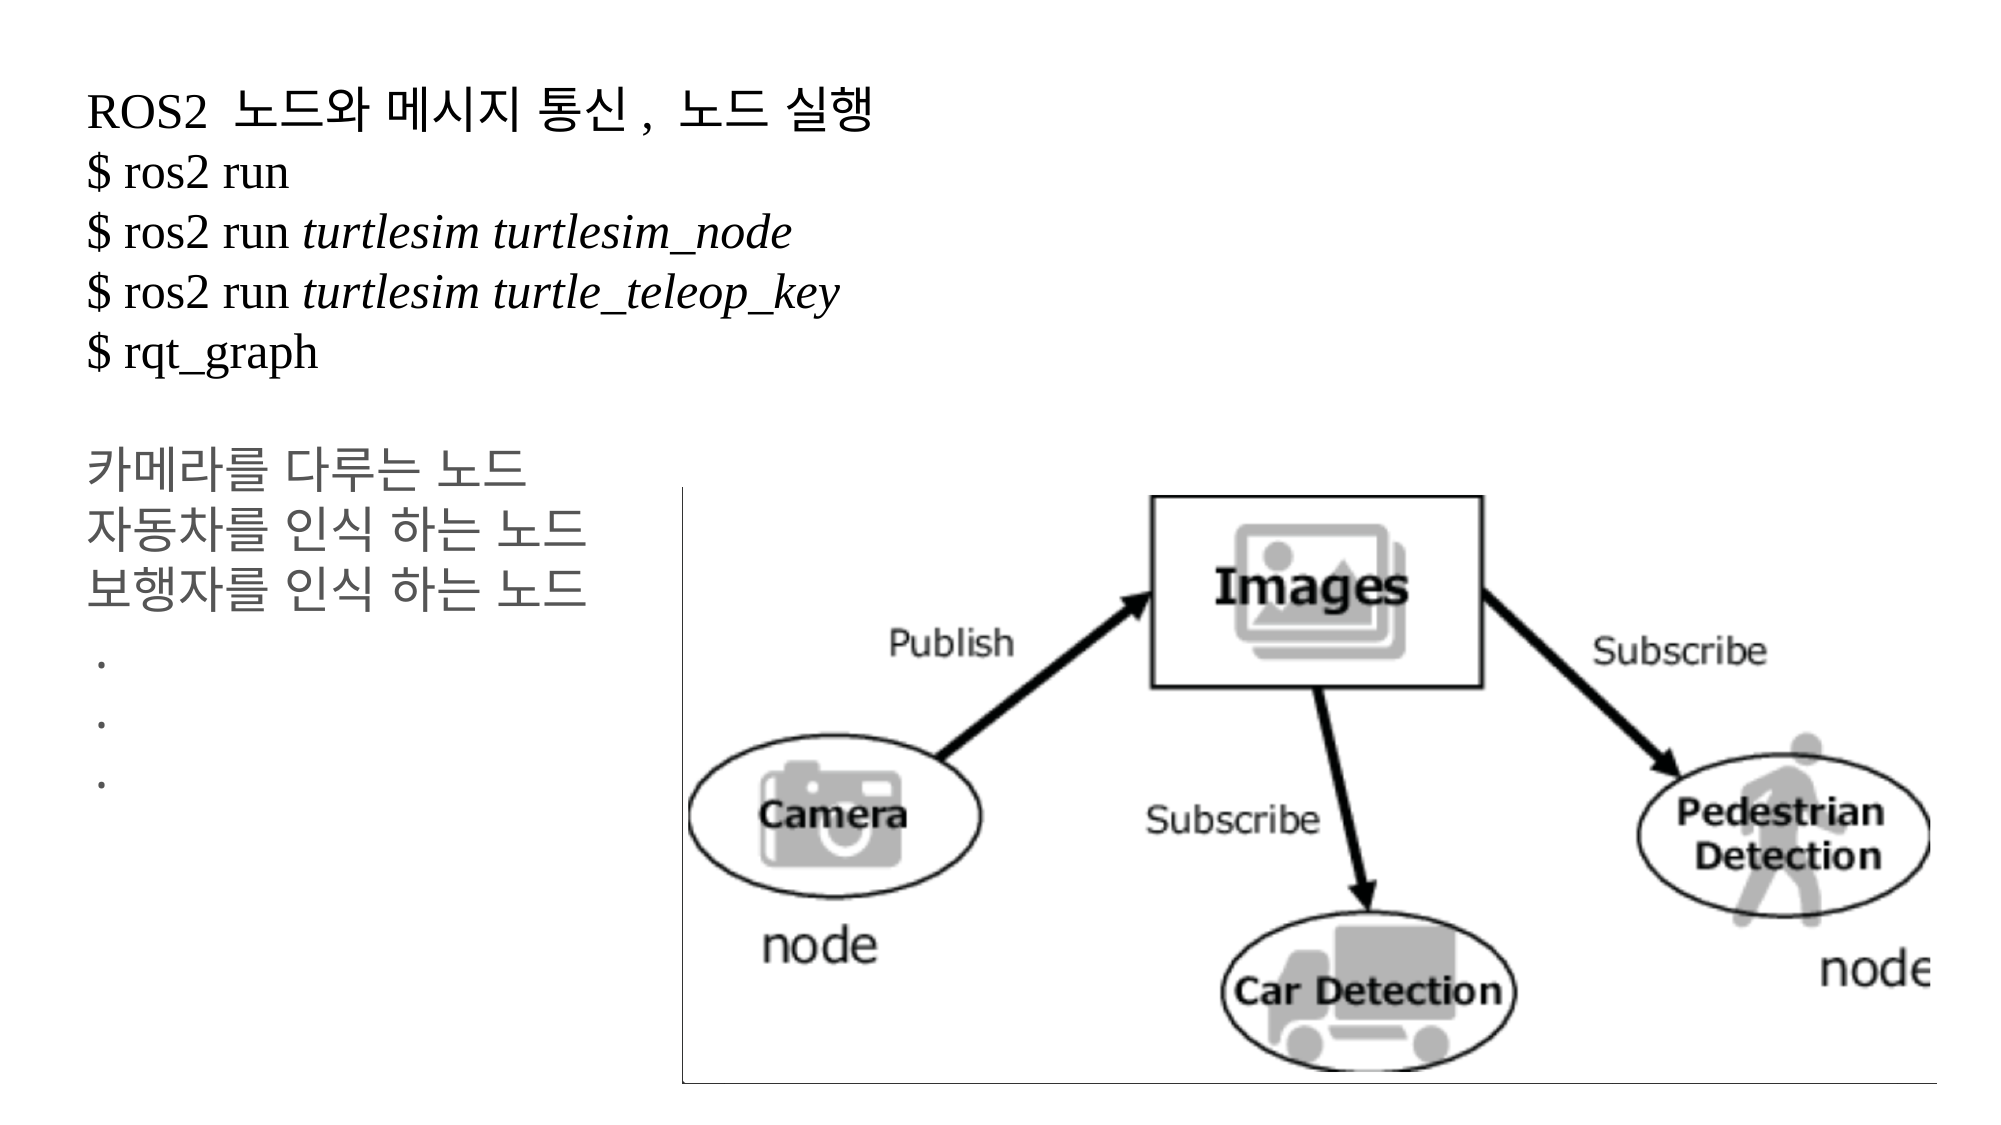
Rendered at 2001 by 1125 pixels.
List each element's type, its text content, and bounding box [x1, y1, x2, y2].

picture [682, 487, 1937, 1084]
text_box ROS2 노드와 메시지 통신, 노드 실행 $ ros2 run $ ros2 run turtlesim turtlesim_node $ ros2 run turtlesim turtle_teleop_key $ rqt_graph 카메라를 다루는 노드 자동차를 인식 하는 노드 보행자를 인식 하는 노드 . . . [71, 70, 1869, 806]
